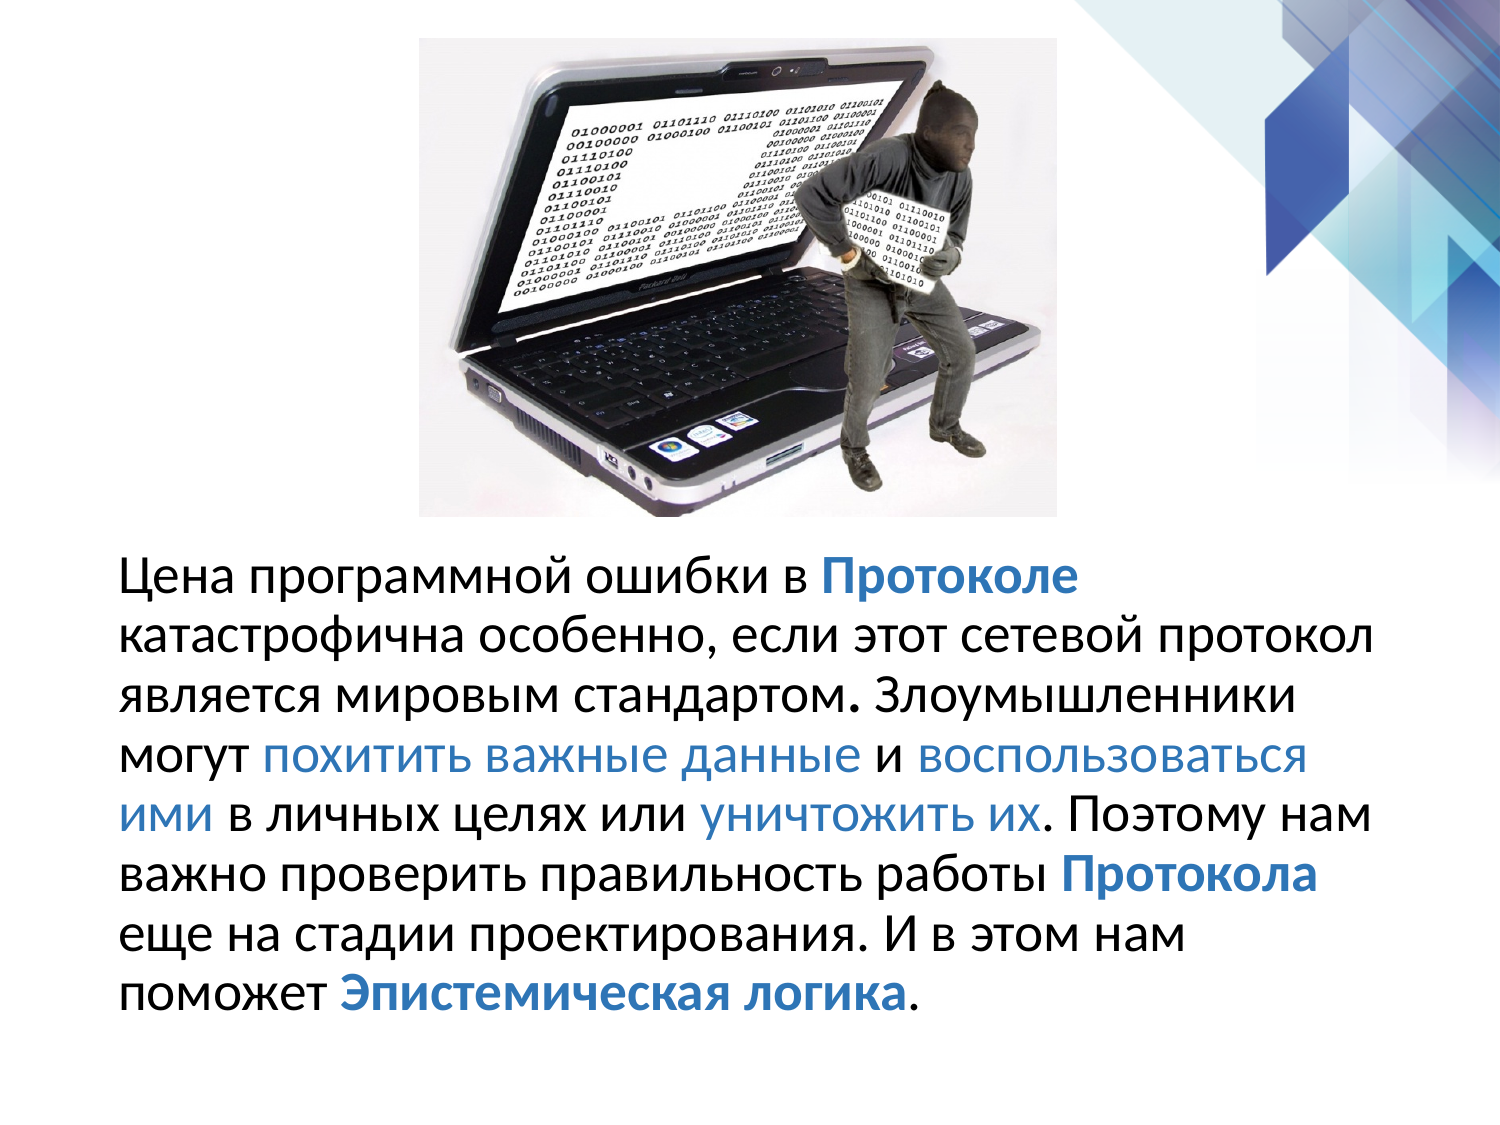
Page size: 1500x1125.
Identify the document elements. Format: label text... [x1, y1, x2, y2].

title Аксиомы эпистемической логики. Cвязь с модальностью [1256, 302, 1500, 313]
title Возможные миры [1256, 314, 1500, 325]
list Цена программной ошибки в Протоколе катастрофична особенно, если этот сетевой протокол является мировым стандартом. Злоумышленники могут похитить важные данные и воспользоваться ими в личных целях или уничтожить их. Поэтому нам важно проверить правильность работы Протокола еще на стадии проектирования. И в этом нам поможет Эпистемическая логика. [103, 537, 1397, 1094]
picture [419, 0, 1500, 537]
